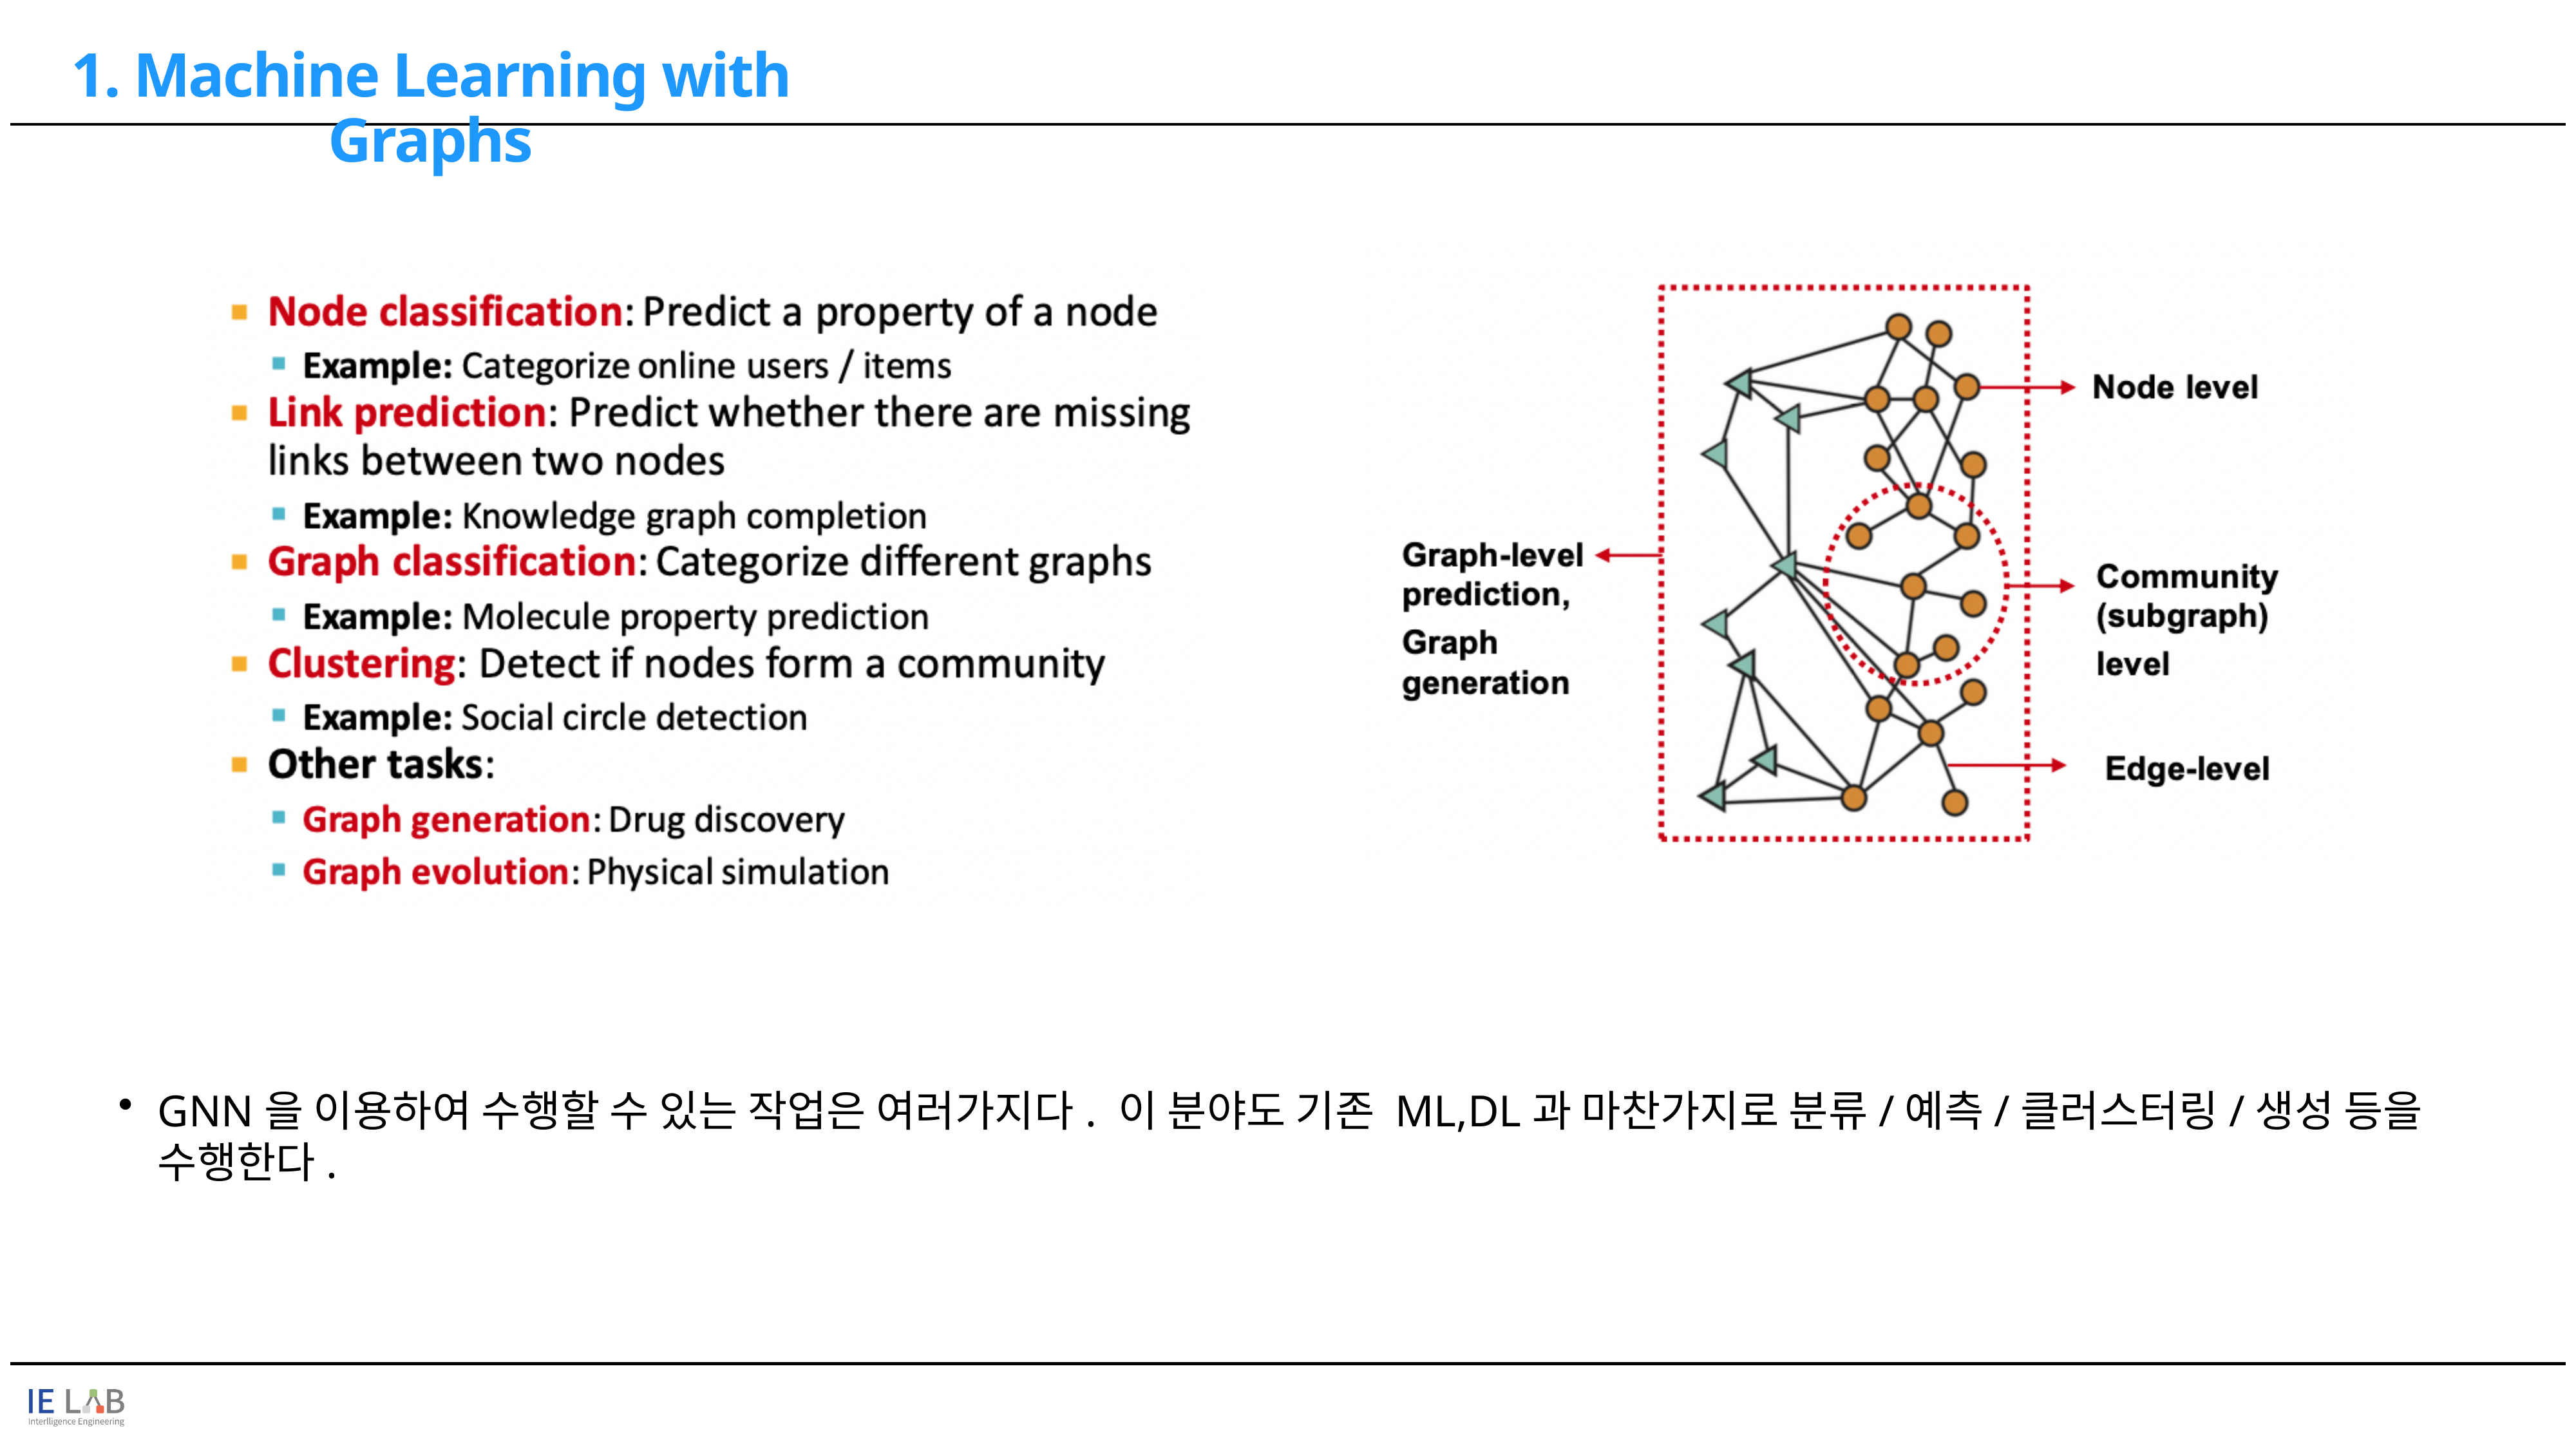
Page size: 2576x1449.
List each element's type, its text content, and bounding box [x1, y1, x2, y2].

text_box 1. Machine Learning with Graphs [0, 12, 882, 180]
picture [1365, 240, 2358, 862]
picture [15, 1374, 136, 1438]
text_box GNN을 이용하여 수행할 수 있는 작업은 여러가지다. 이 분야도 기존 ML,DL과 마찬가지로 분류/예측/클러스터링/생성 등을 수행한다. [113, 1078, 2576, 1193]
picture [203, 259, 1206, 909]
